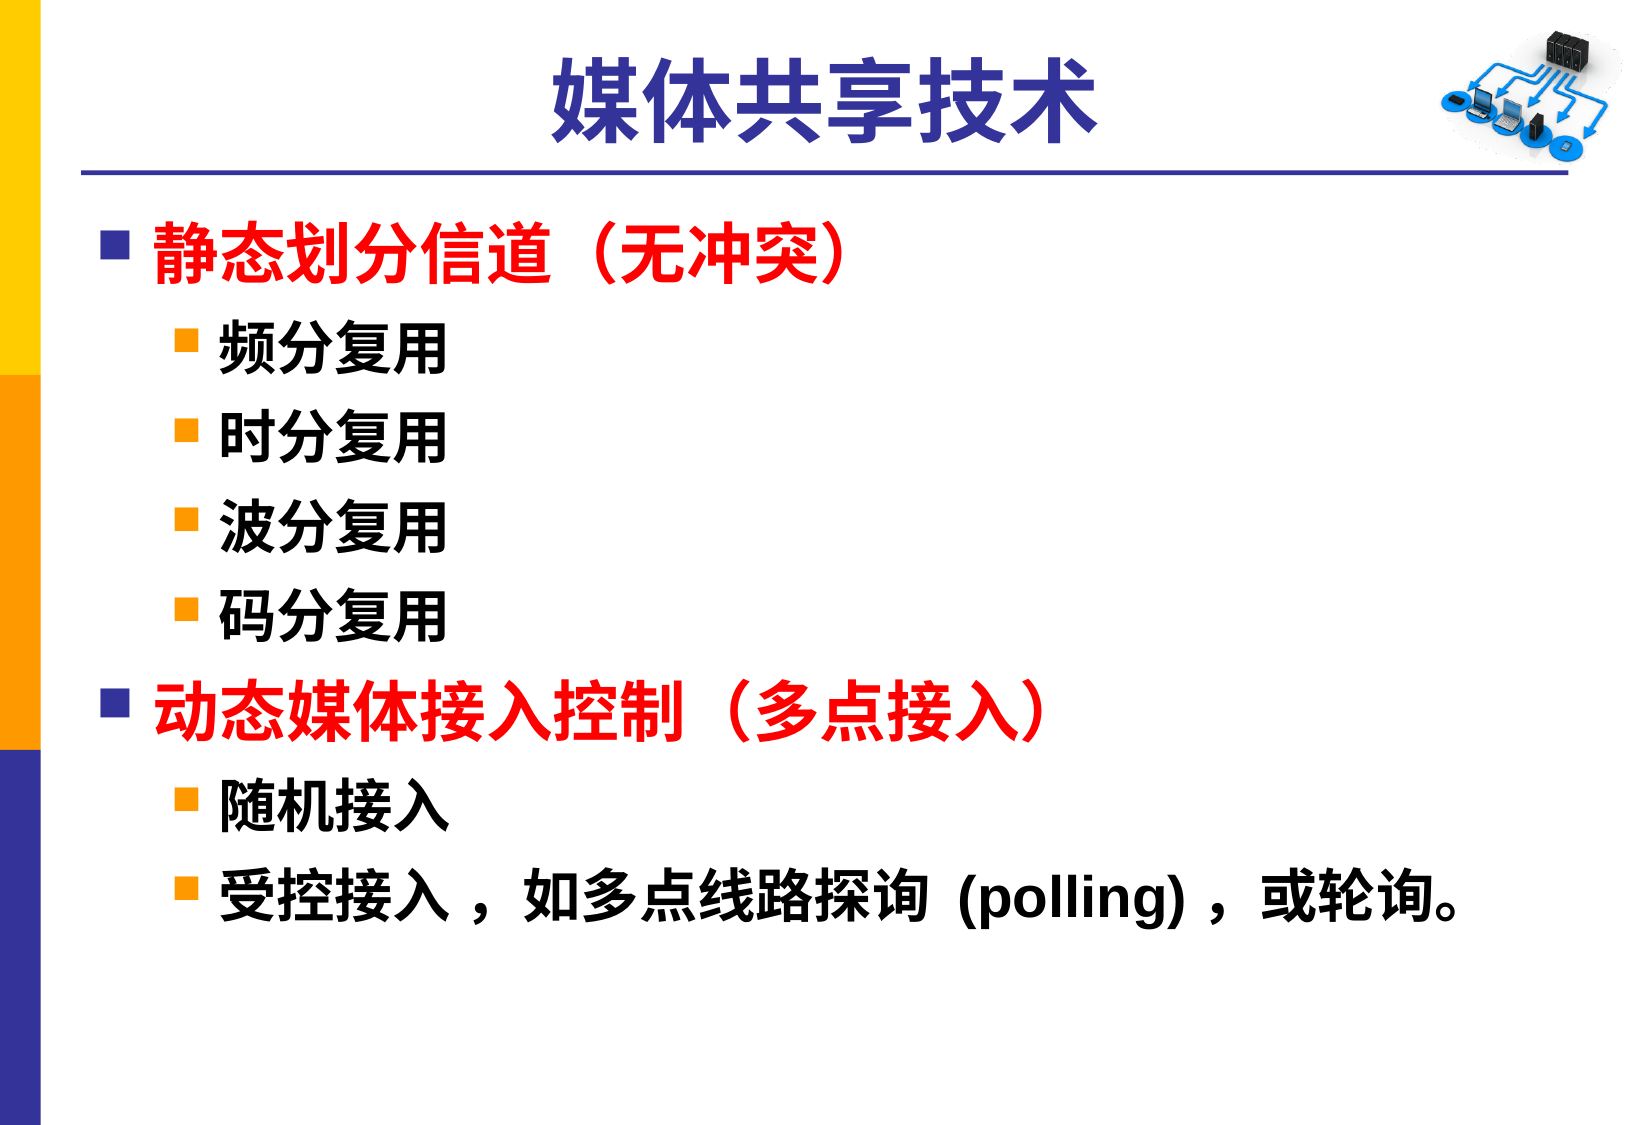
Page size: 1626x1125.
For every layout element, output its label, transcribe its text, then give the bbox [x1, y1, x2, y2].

list 静态划分信道（无冲突） 频分复用 时分复用 波分复用 码分复用 动态媒体接入控制（多点接入） 随机接入 受控接入 ，如多点线路探询 (polling)，或轮询。 [81, 196, 1569, 1006]
title 媒体共享技术 [81, 30, 1569, 161]
picture [1438, 30, 1624, 165]
